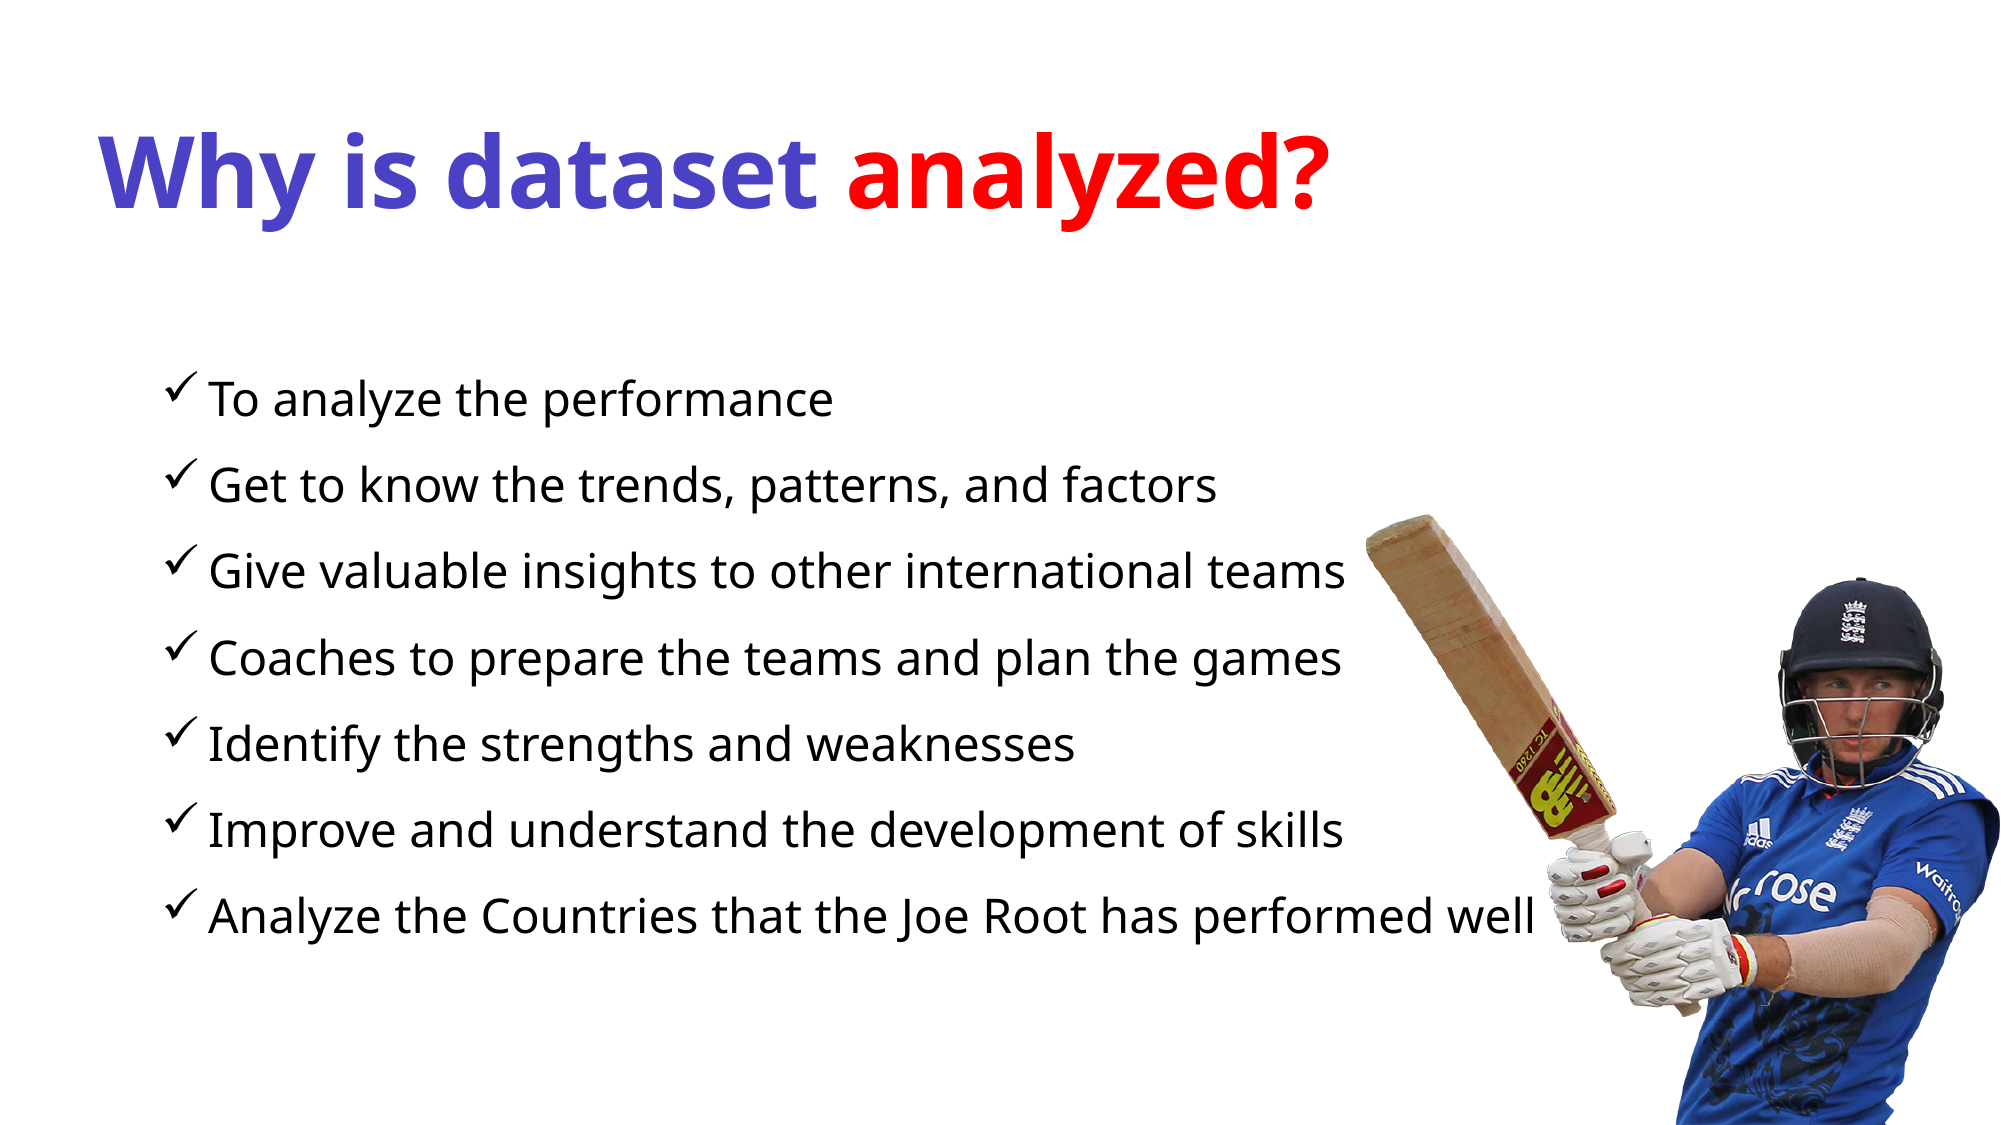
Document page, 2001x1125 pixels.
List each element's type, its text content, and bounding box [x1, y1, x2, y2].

text_box To analyze the performance Get to know the trends, patterns, and factors Give valuable insights to other international teams Coaches to prepare the teams and plan the games Identify the strengths and weaknesses Improve and understand the development of skills Analyze the Countries that the Joe Root has performed well [146, 332, 2000, 996]
picture [1366, 514, 2000, 1125]
title Why is dataset analyzed? [83, 0, 1771, 238]
